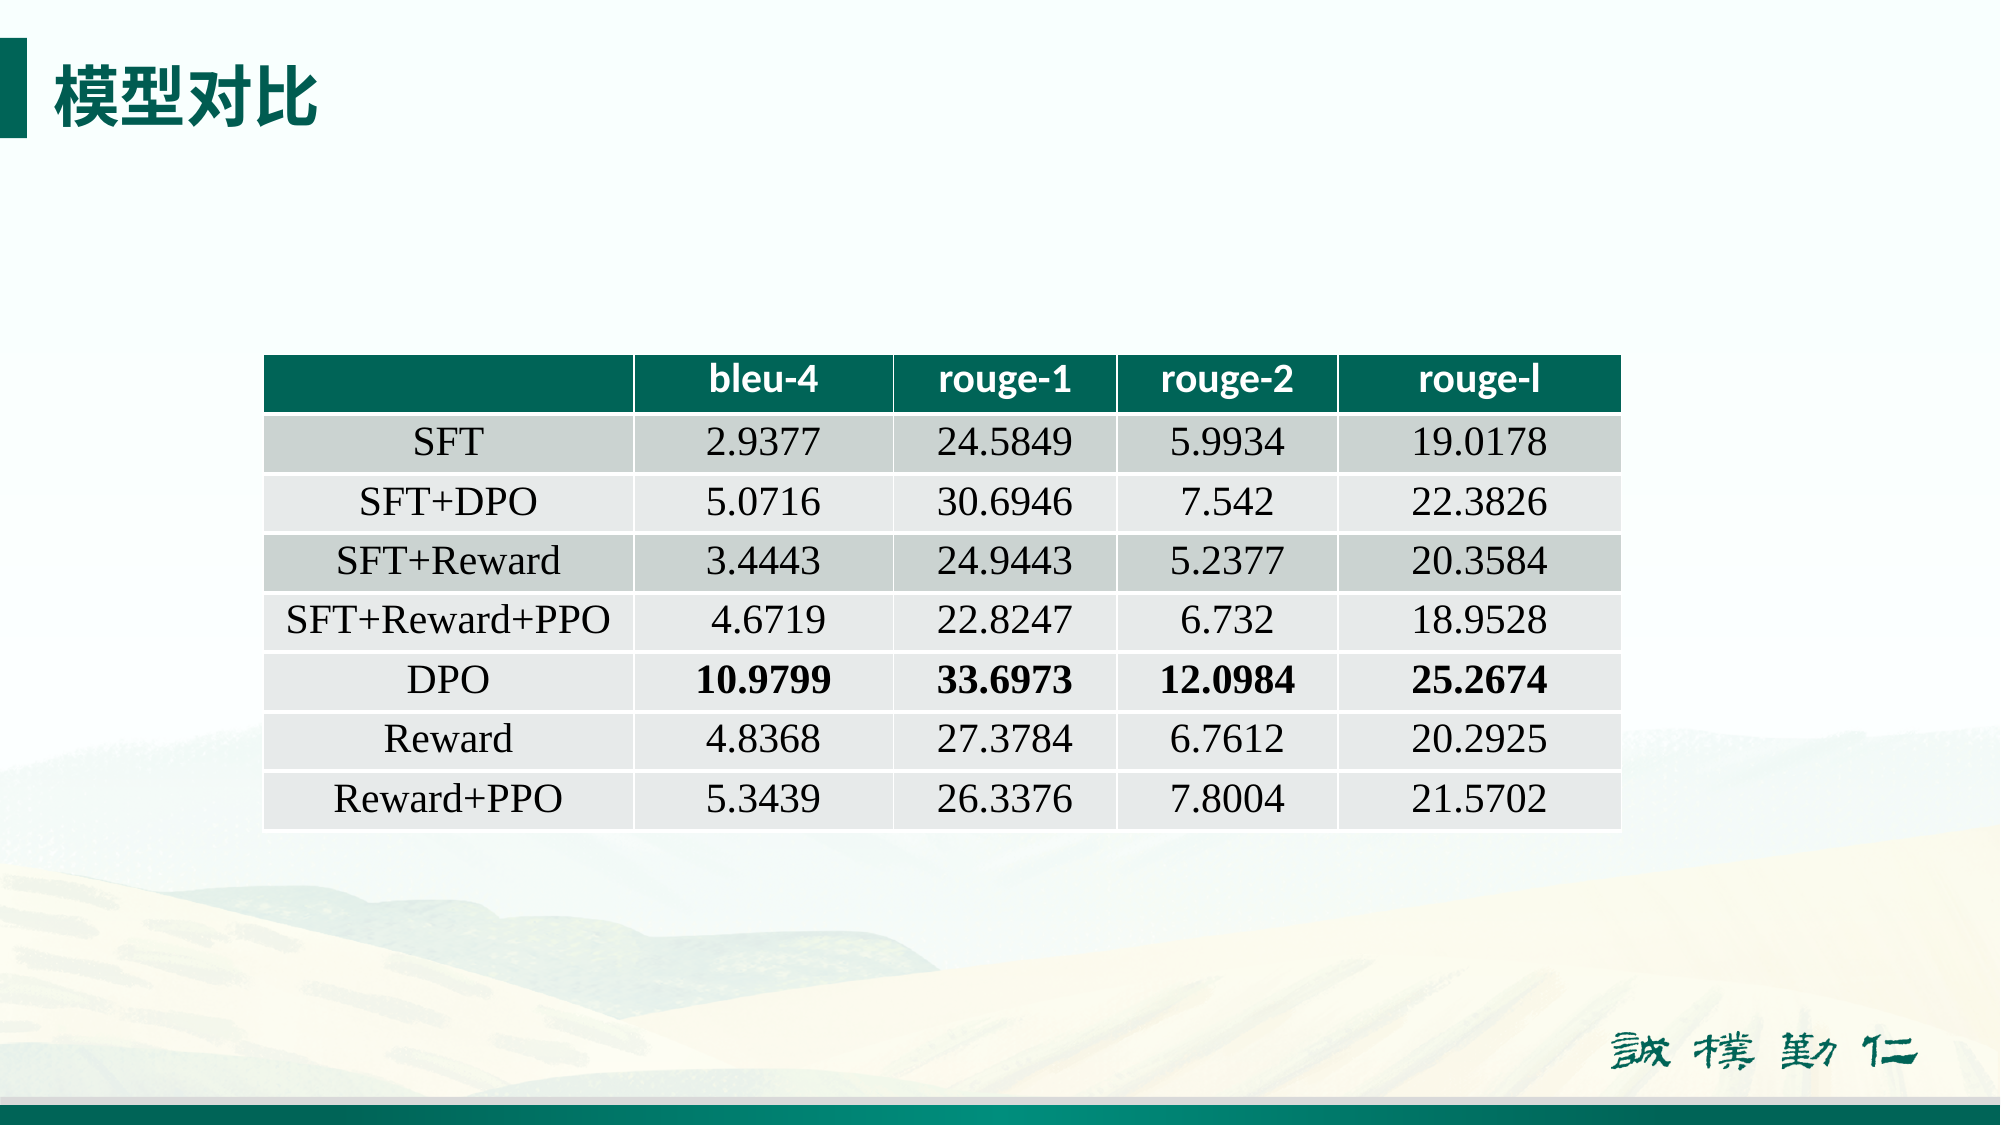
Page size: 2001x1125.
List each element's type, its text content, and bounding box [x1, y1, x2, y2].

table_cell 21.5702 [1339, 773, 1621, 829]
table_cell 20.2925 [1339, 714, 1621, 769]
table_header [264, 355, 633, 412]
table_cell Reward+PPO [264, 773, 633, 829]
table_cell 5.3439 [635, 773, 893, 829]
table_cell 24.9443 [894, 535, 1116, 591]
table_cell 2.9377 [635, 416, 893, 472]
table_cell DPO [264, 654, 633, 710]
table_cell 4.8368 [635, 714, 893, 769]
table_cell SFT [264, 416, 633, 472]
table_cell 27.3784 [894, 714, 1116, 769]
table_cell 25.2674 [1339, 654, 1621, 710]
table_cell 5.0716 [635, 476, 893, 531]
table_header rouge-2 [1118, 355, 1337, 412]
table_cell 20.3584 [1339, 535, 1621, 591]
table_cell 18.9528 [1339, 595, 1621, 650]
table_cell 30.6946 [894, 476, 1116, 531]
picture [1611, 1017, 1918, 1084]
table_cell 3.4443 [635, 535, 893, 591]
table_cell 10.9799 [635, 654, 893, 710]
table_cell SFT+Reward [264, 535, 633, 591]
table_cell 19.0178 [1339, 416, 1621, 472]
table_cell 22.3826 [1339, 476, 1621, 531]
table_cell 5.9934 [1118, 416, 1337, 472]
table_cell SFT+DPO [264, 476, 633, 531]
table_cell 6.732 [1118, 595, 1337, 650]
table_cell 12.0984 [1118, 654, 1337, 710]
table_cell 33.6973 [894, 654, 1116, 710]
title 模型对比 [38, 55, 336, 144]
table_cell 24.5849 [894, 416, 1116, 472]
table_cell 7.8004 [1118, 773, 1337, 829]
table_cell 6.7612 [1118, 714, 1337, 769]
table_cell 5.2377 [1118, 535, 1337, 591]
table_header bleu-4 [635, 355, 893, 412]
table_cell Reward [264, 714, 633, 769]
table_cell 26.3376 [894, 773, 1116, 829]
table_header rouge-1 [894, 355, 1116, 412]
table_cell 22.8247 [894, 595, 1116, 650]
table_cell 4.6719 [635, 595, 893, 650]
table_cell 7.542 [1118, 476, 1337, 531]
table_header rouge-l [1339, 355, 1621, 412]
table_cell SFT+Reward+PPO [264, 595, 633, 650]
